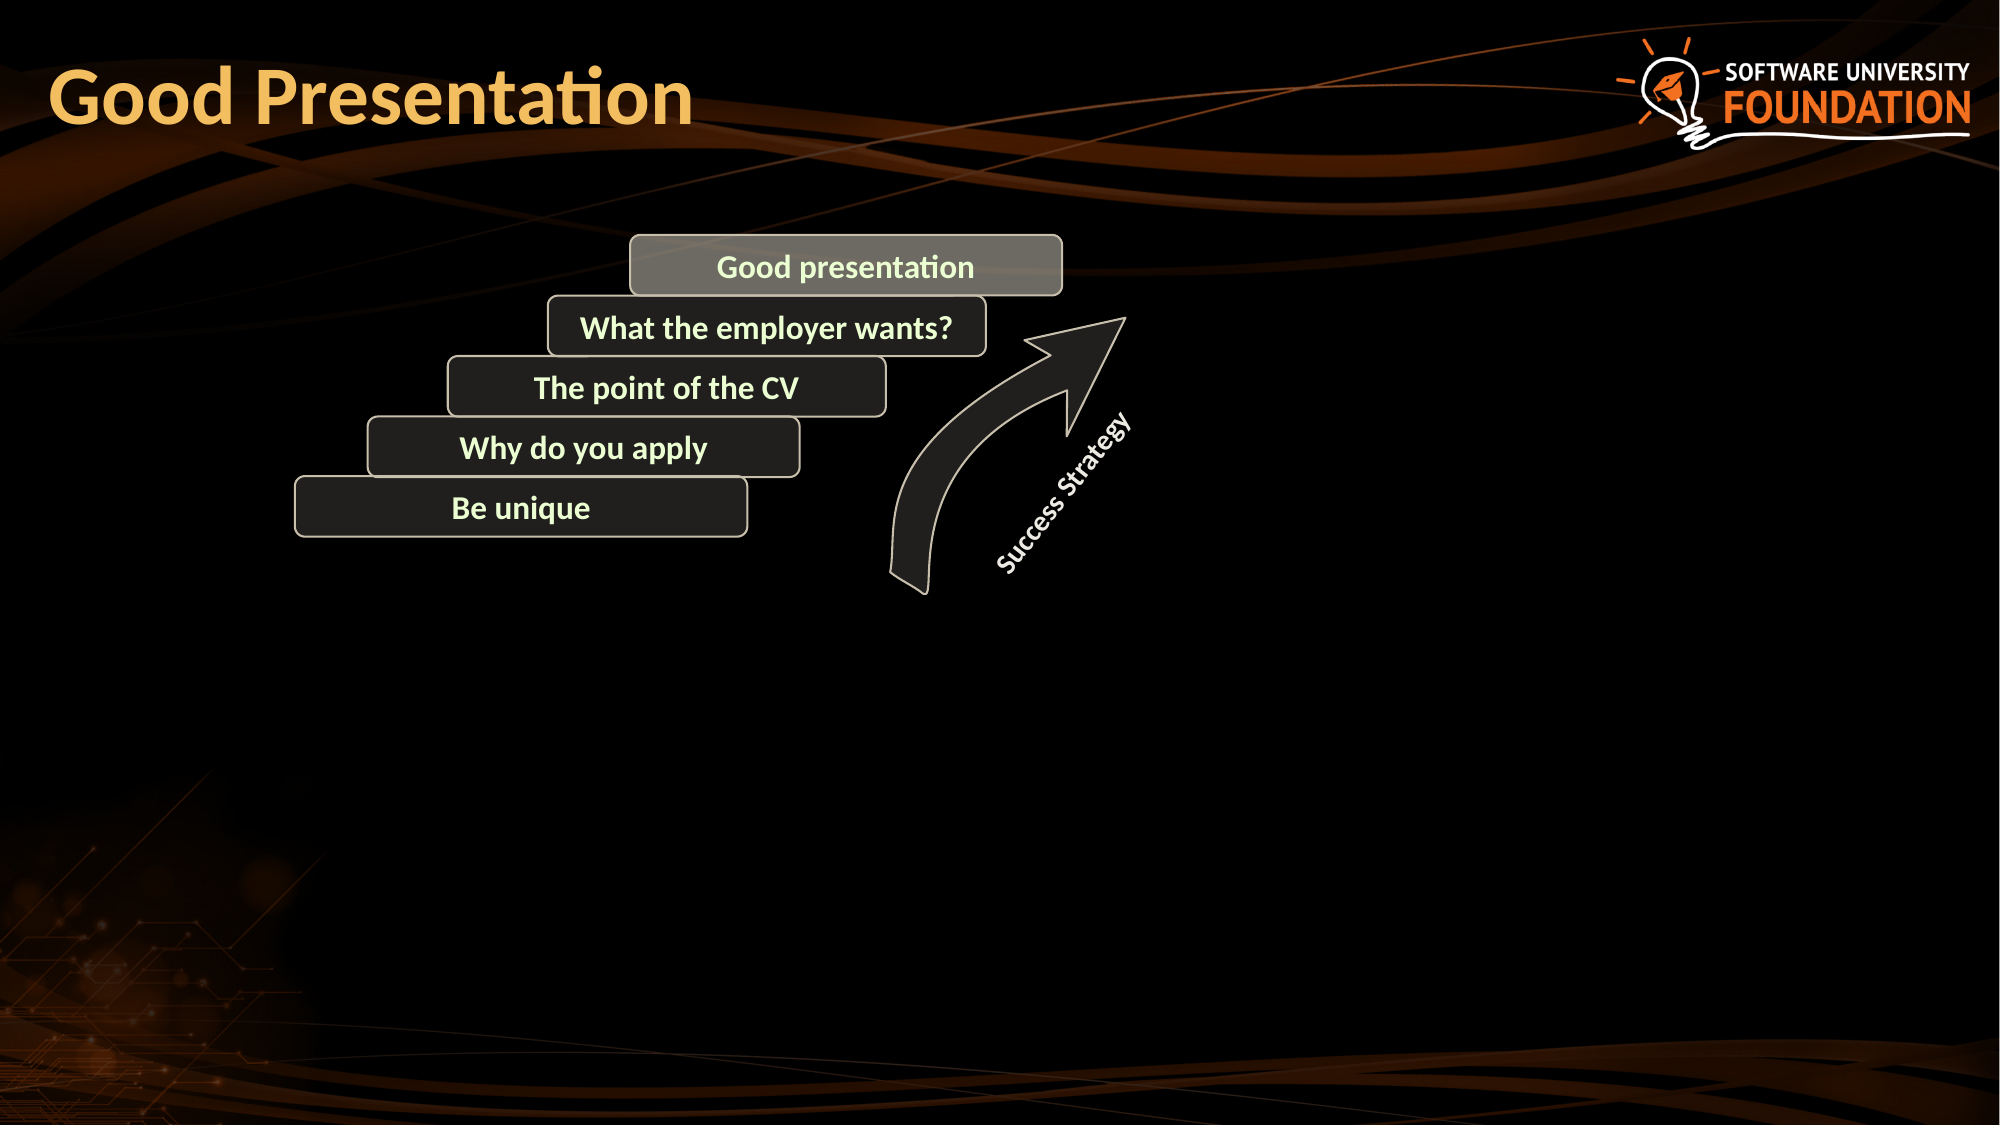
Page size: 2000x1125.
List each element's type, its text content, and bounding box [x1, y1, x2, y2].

text_box Be unique [294, 476, 748, 537]
text_box Good presentation [630, 234, 1063, 296]
text_box The point of the CV [447, 355, 886, 417]
title Good Presentation [30, 6, 1602, 189]
text_box [890, 317, 1126, 594]
text_box Success Strategy [959, 368, 1164, 614]
text_box What the employer wants? [547, 295, 986, 357]
text_box Why do you apply [367, 416, 800, 478]
picture [0, 0, 2000, 1125]
